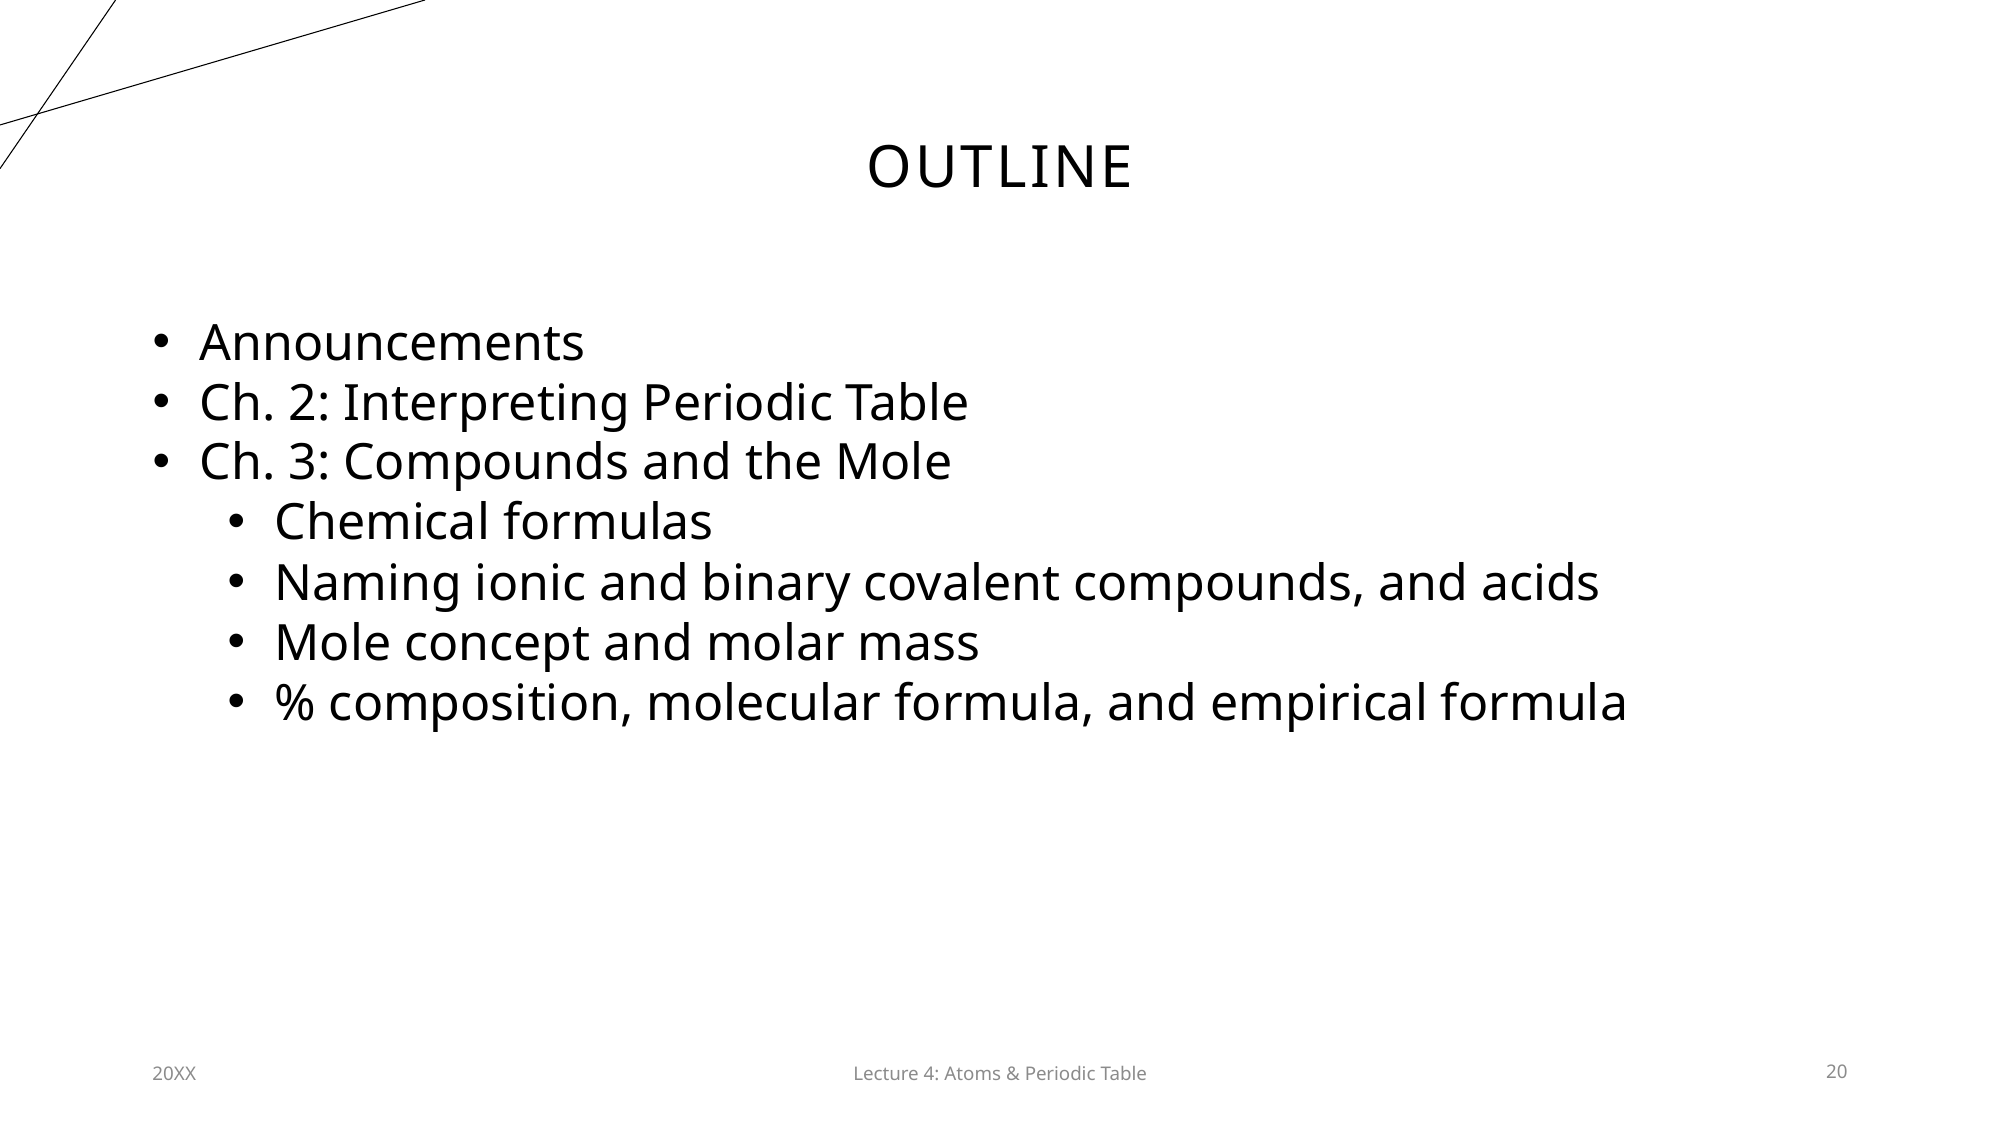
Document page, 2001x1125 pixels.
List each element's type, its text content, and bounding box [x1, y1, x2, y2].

slide_number 20XX [137, 1042, 588, 1103]
footer Lecture 4: Atoms & Periodic Table​ [662, 1042, 1338, 1103]
title Outline [137, 59, 1863, 278]
slide_number 20 [1412, 1042, 1863, 1103]
text_box Announcements Ch. 2: Interpreting Periodic Table Ch. 3: Compounds and the Mole Chemical formulas Naming ionic and binary covalent compounds, and acids Mole concept and molar mass % composition, molecular formula, and empirical formula [137, 302, 1858, 738]
